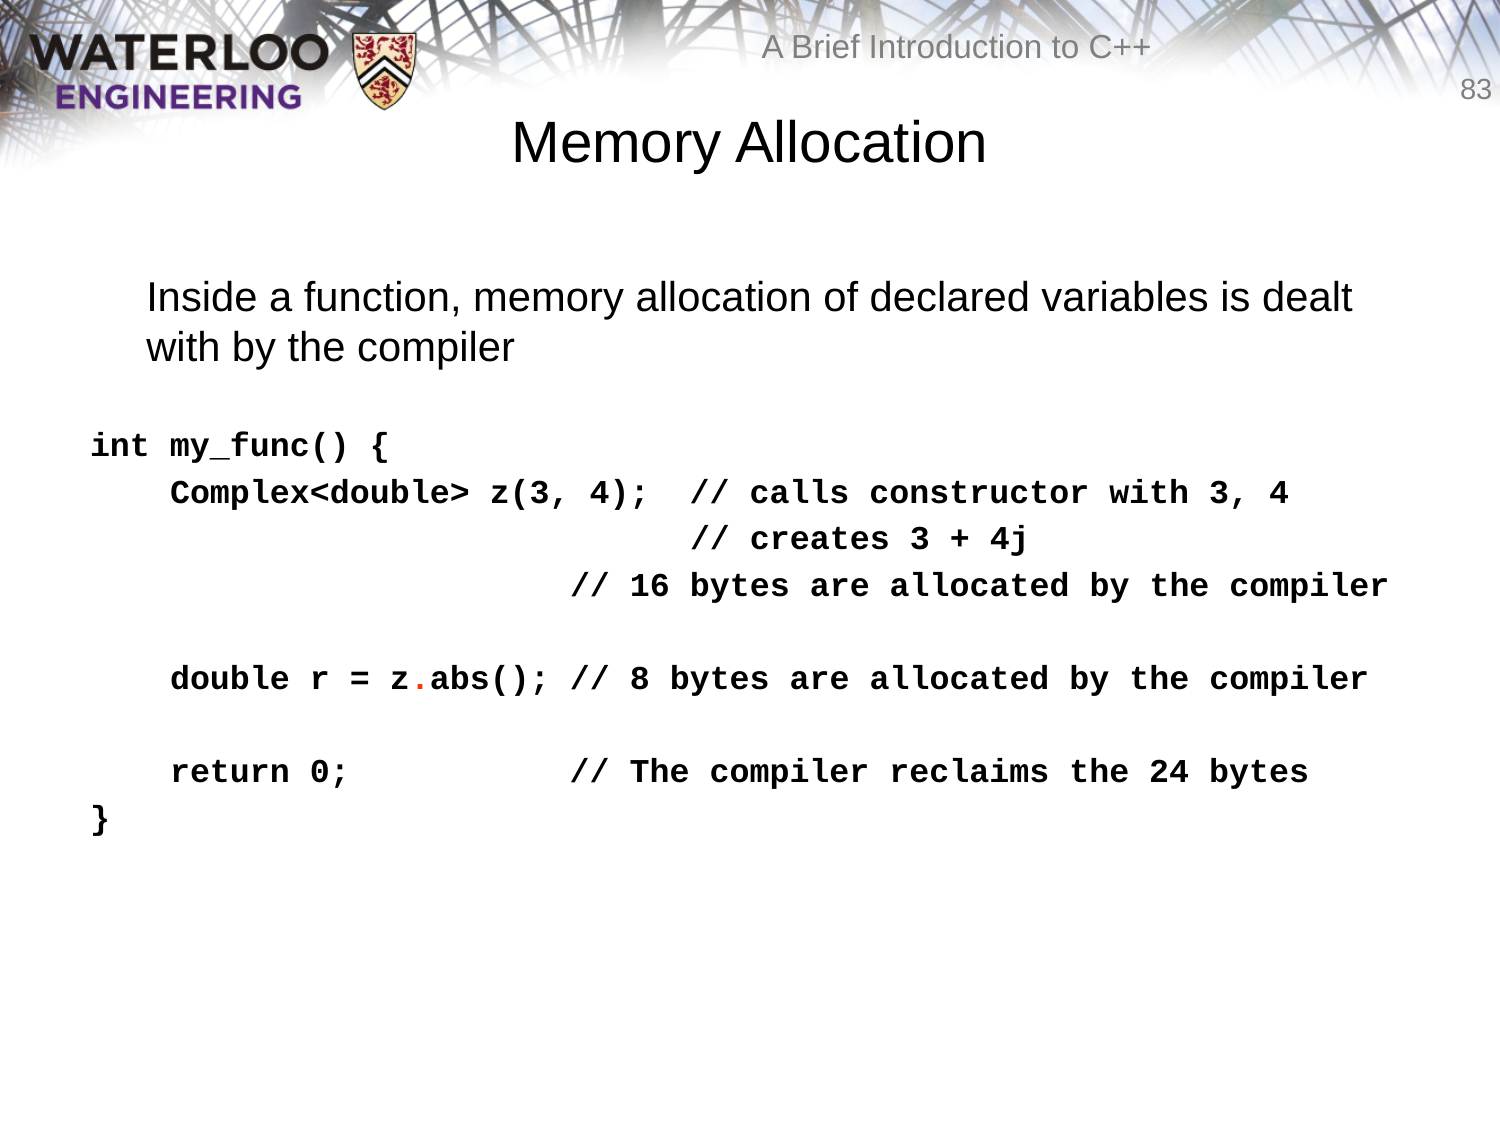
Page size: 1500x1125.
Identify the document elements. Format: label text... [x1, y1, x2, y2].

picture [0, 0, 1500, 1125]
title Memory Allocation [74, 44, 1426, 233]
list Inside a function, memory allocation of declared variables is dealt with by the compiler int my_func() { Complex<double> z(3, 4); // calls constructor with 3, 4 // creates 3 + 4j // 16 bytes are allocated by the compiler double r = z.abs(); // 8 bytes are allocated by the compiler return 0; // The compiler reclaims the 24 bytes } [74, 262, 1426, 1006]
